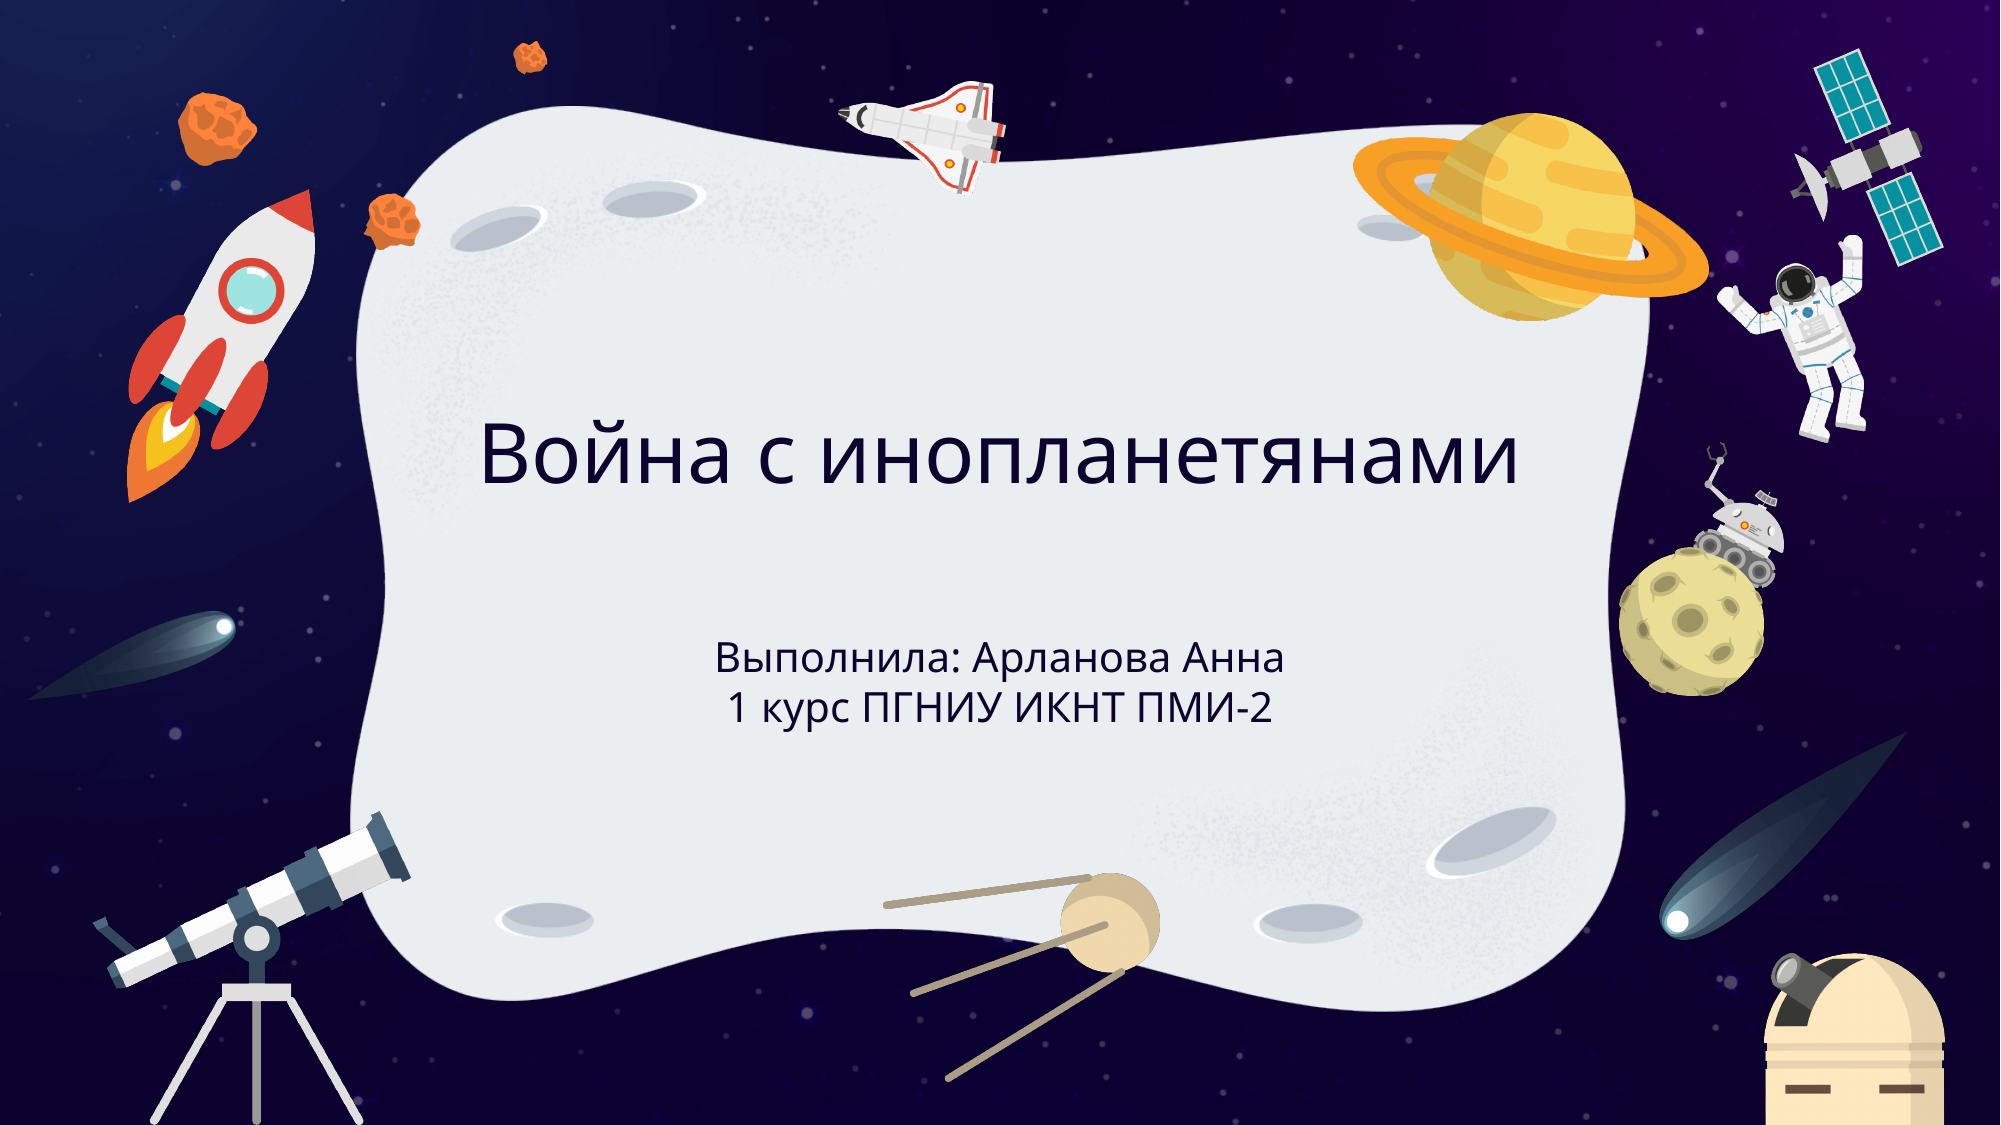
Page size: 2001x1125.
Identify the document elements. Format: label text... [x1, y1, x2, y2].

text_box Выполнила: Арланова Анна 1 курс ПГНИУ ИКНТ ПМИ-2 [419, 623, 1581, 738]
text_box Война с инопланетянами [419, 393, 1581, 508]
picture [0, 0, 2000, 1125]
